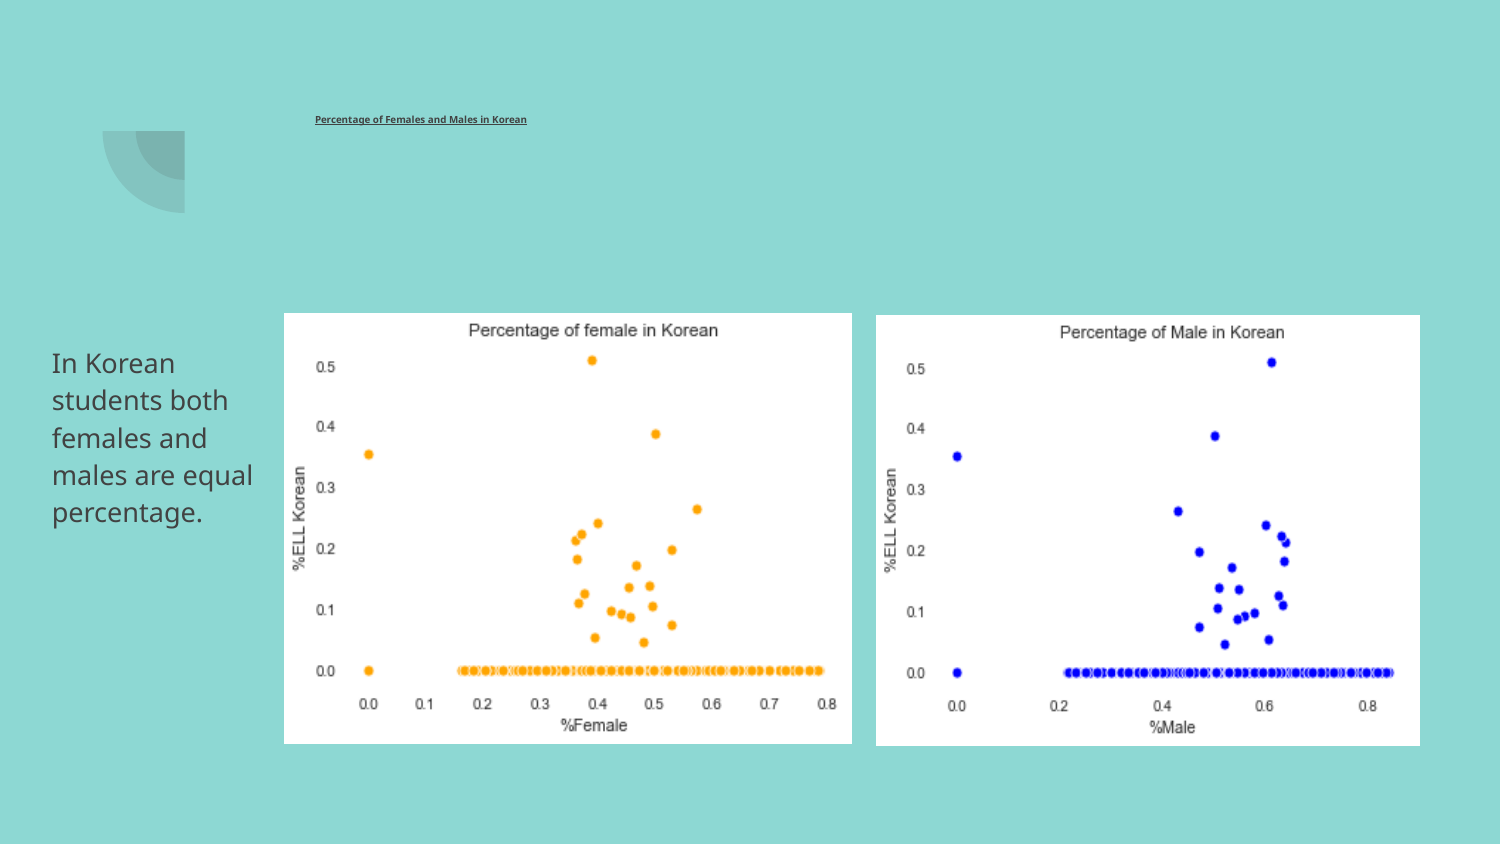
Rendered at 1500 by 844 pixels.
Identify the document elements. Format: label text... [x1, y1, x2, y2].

picture [284, 313, 852, 744]
title Percentage of Females and Males in Korean [300, 98, 1430, 216]
list In Korean students both females and males are equal percentage. [12, 326, 279, 744]
picture [876, 315, 1420, 746]
